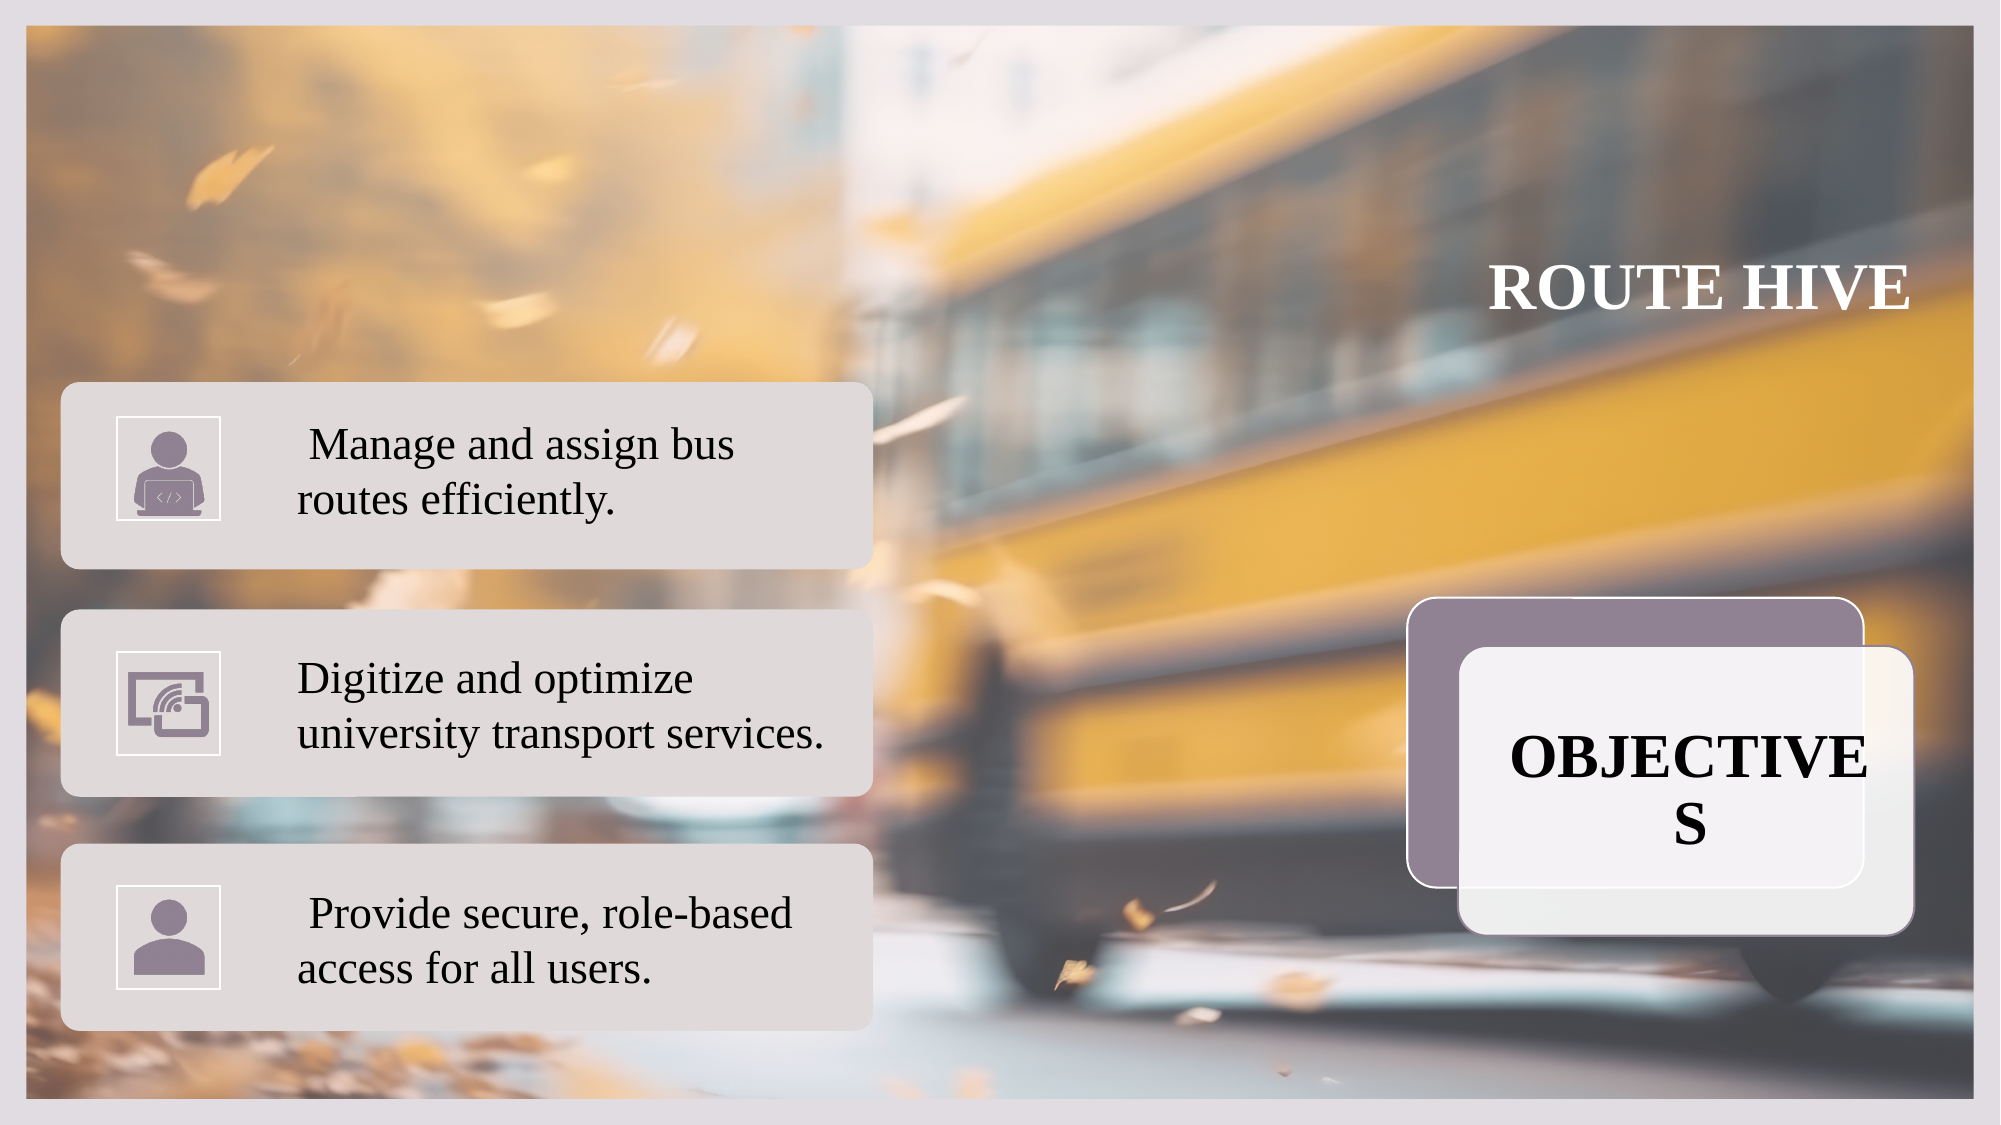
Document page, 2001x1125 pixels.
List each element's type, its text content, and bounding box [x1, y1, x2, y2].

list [1273, 604, 2000, 944]
title ROUTE HIVE [1458, 118, 1944, 331]
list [60, 375, 874, 1031]
